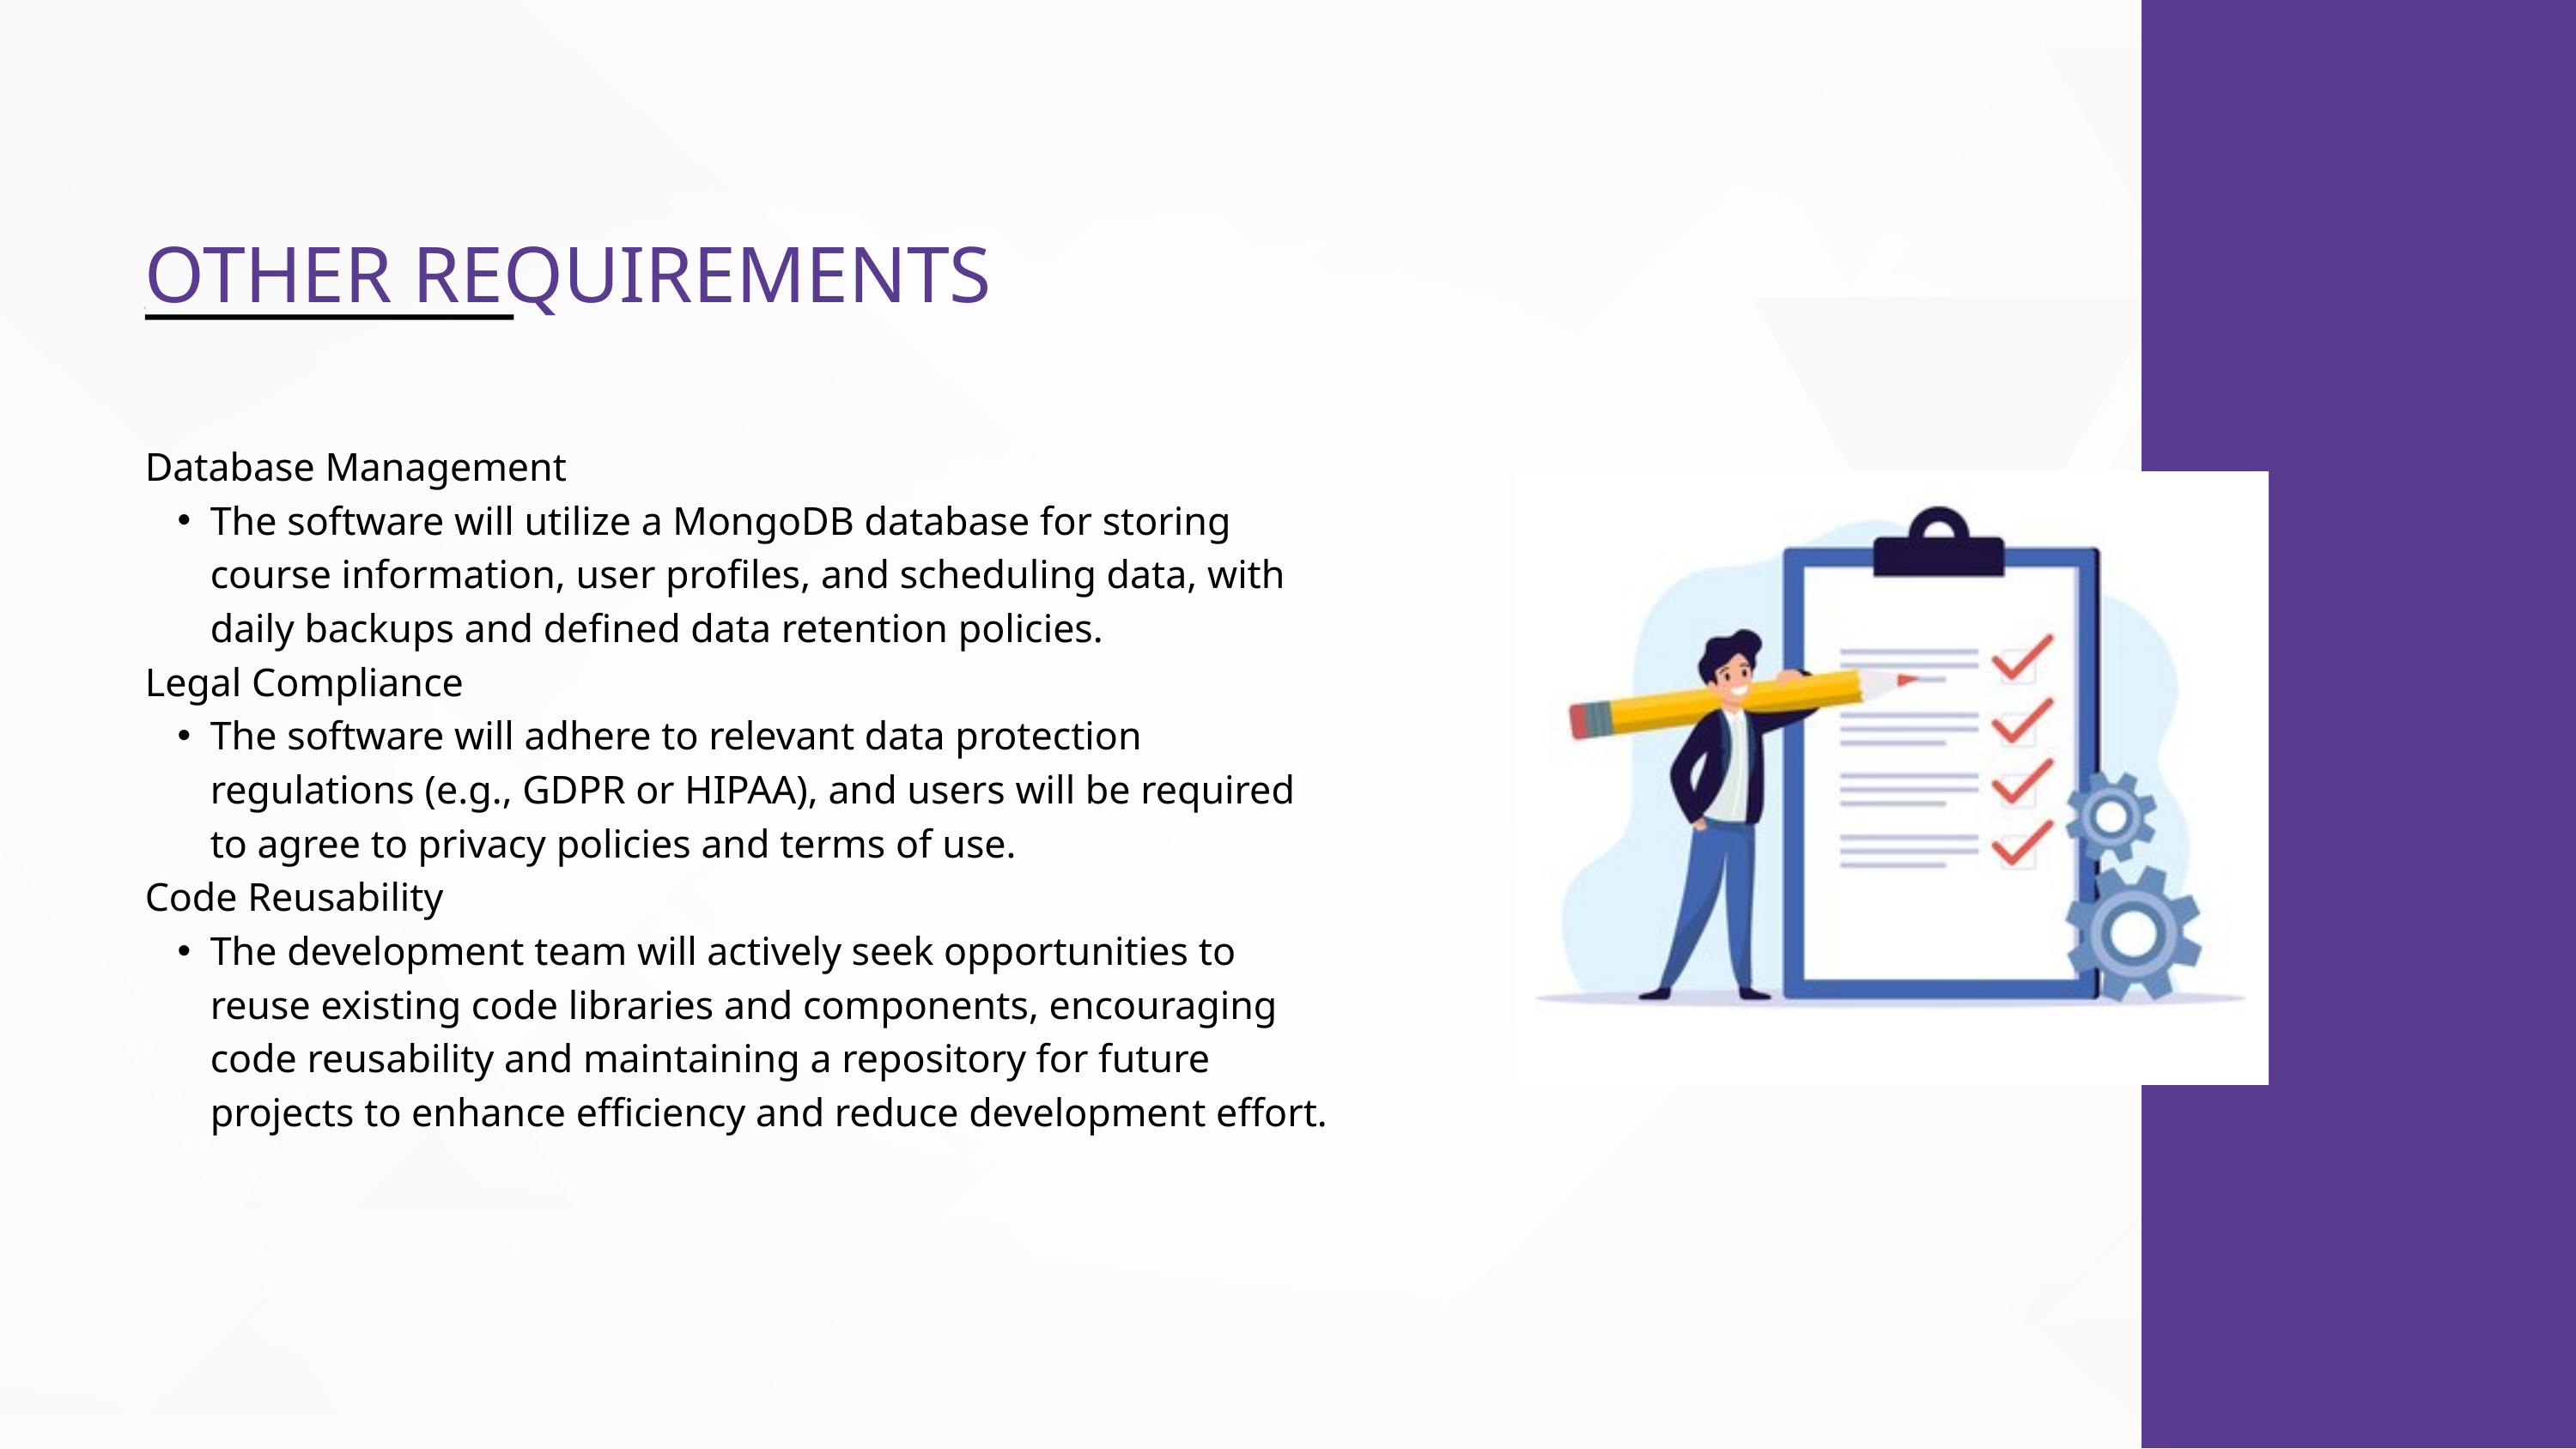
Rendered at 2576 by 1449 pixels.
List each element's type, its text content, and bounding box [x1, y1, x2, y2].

text_box OTHER REQUIREMENTS [144, 210, 1191, 318]
text_box Database Management The software will utilize a MongoDB database for storing course information, user profiles, and scheduling data, with daily backups and defined data retention policies. Legal Compliance The software will adhere to relevant data protection regulations (e.g., GDPR or HIPAA), and users will be required to agree to privacy policies and terms of use. Code Reusability The development team will actively seek opportunities to reuse existing code libraries and components, encouraging code reusability and maintaining a repository for future projects to enhance efficiency and reduce development effort. [144, 434, 1329, 1189]
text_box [2141, 0, 2576, 1449]
text_box [0, 0, 2141, 1449]
text_box [1515, 471, 2137, 1085]
